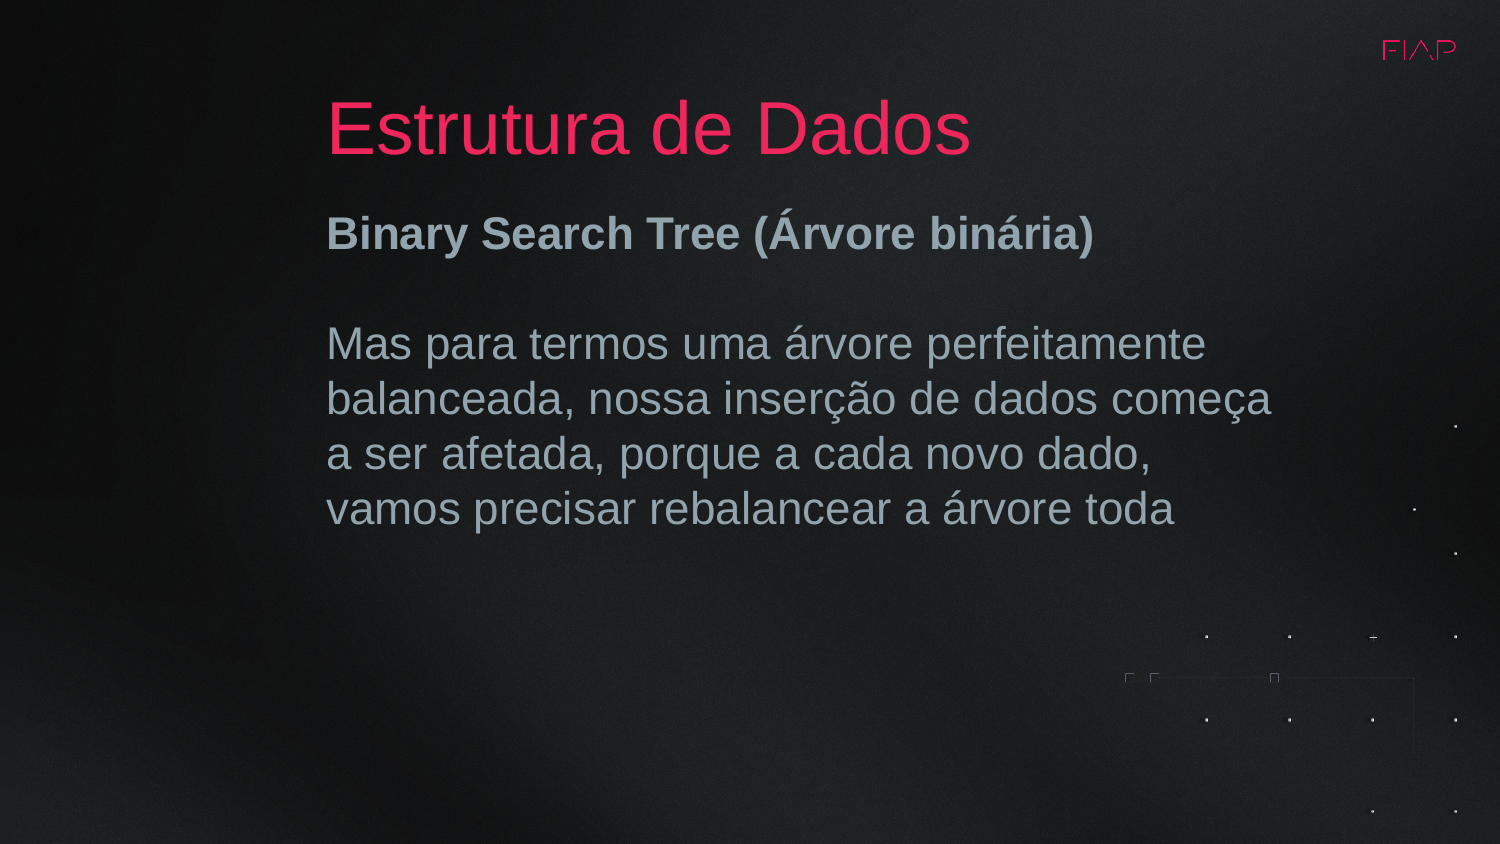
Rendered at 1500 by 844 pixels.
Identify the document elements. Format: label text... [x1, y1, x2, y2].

picture [0, 0, 1500, 844]
text_box Binary Search Tree (Árvore binária) Mas para termos uma árvore perfeitamente balanceada, nossa inserção de dados começa a ser afetada, porque a cada novo dado, vamos precisar rebalancear a árvore toda [311, 196, 1292, 541]
text_box Estrutura de Dados [311, 72, 1126, 177]
